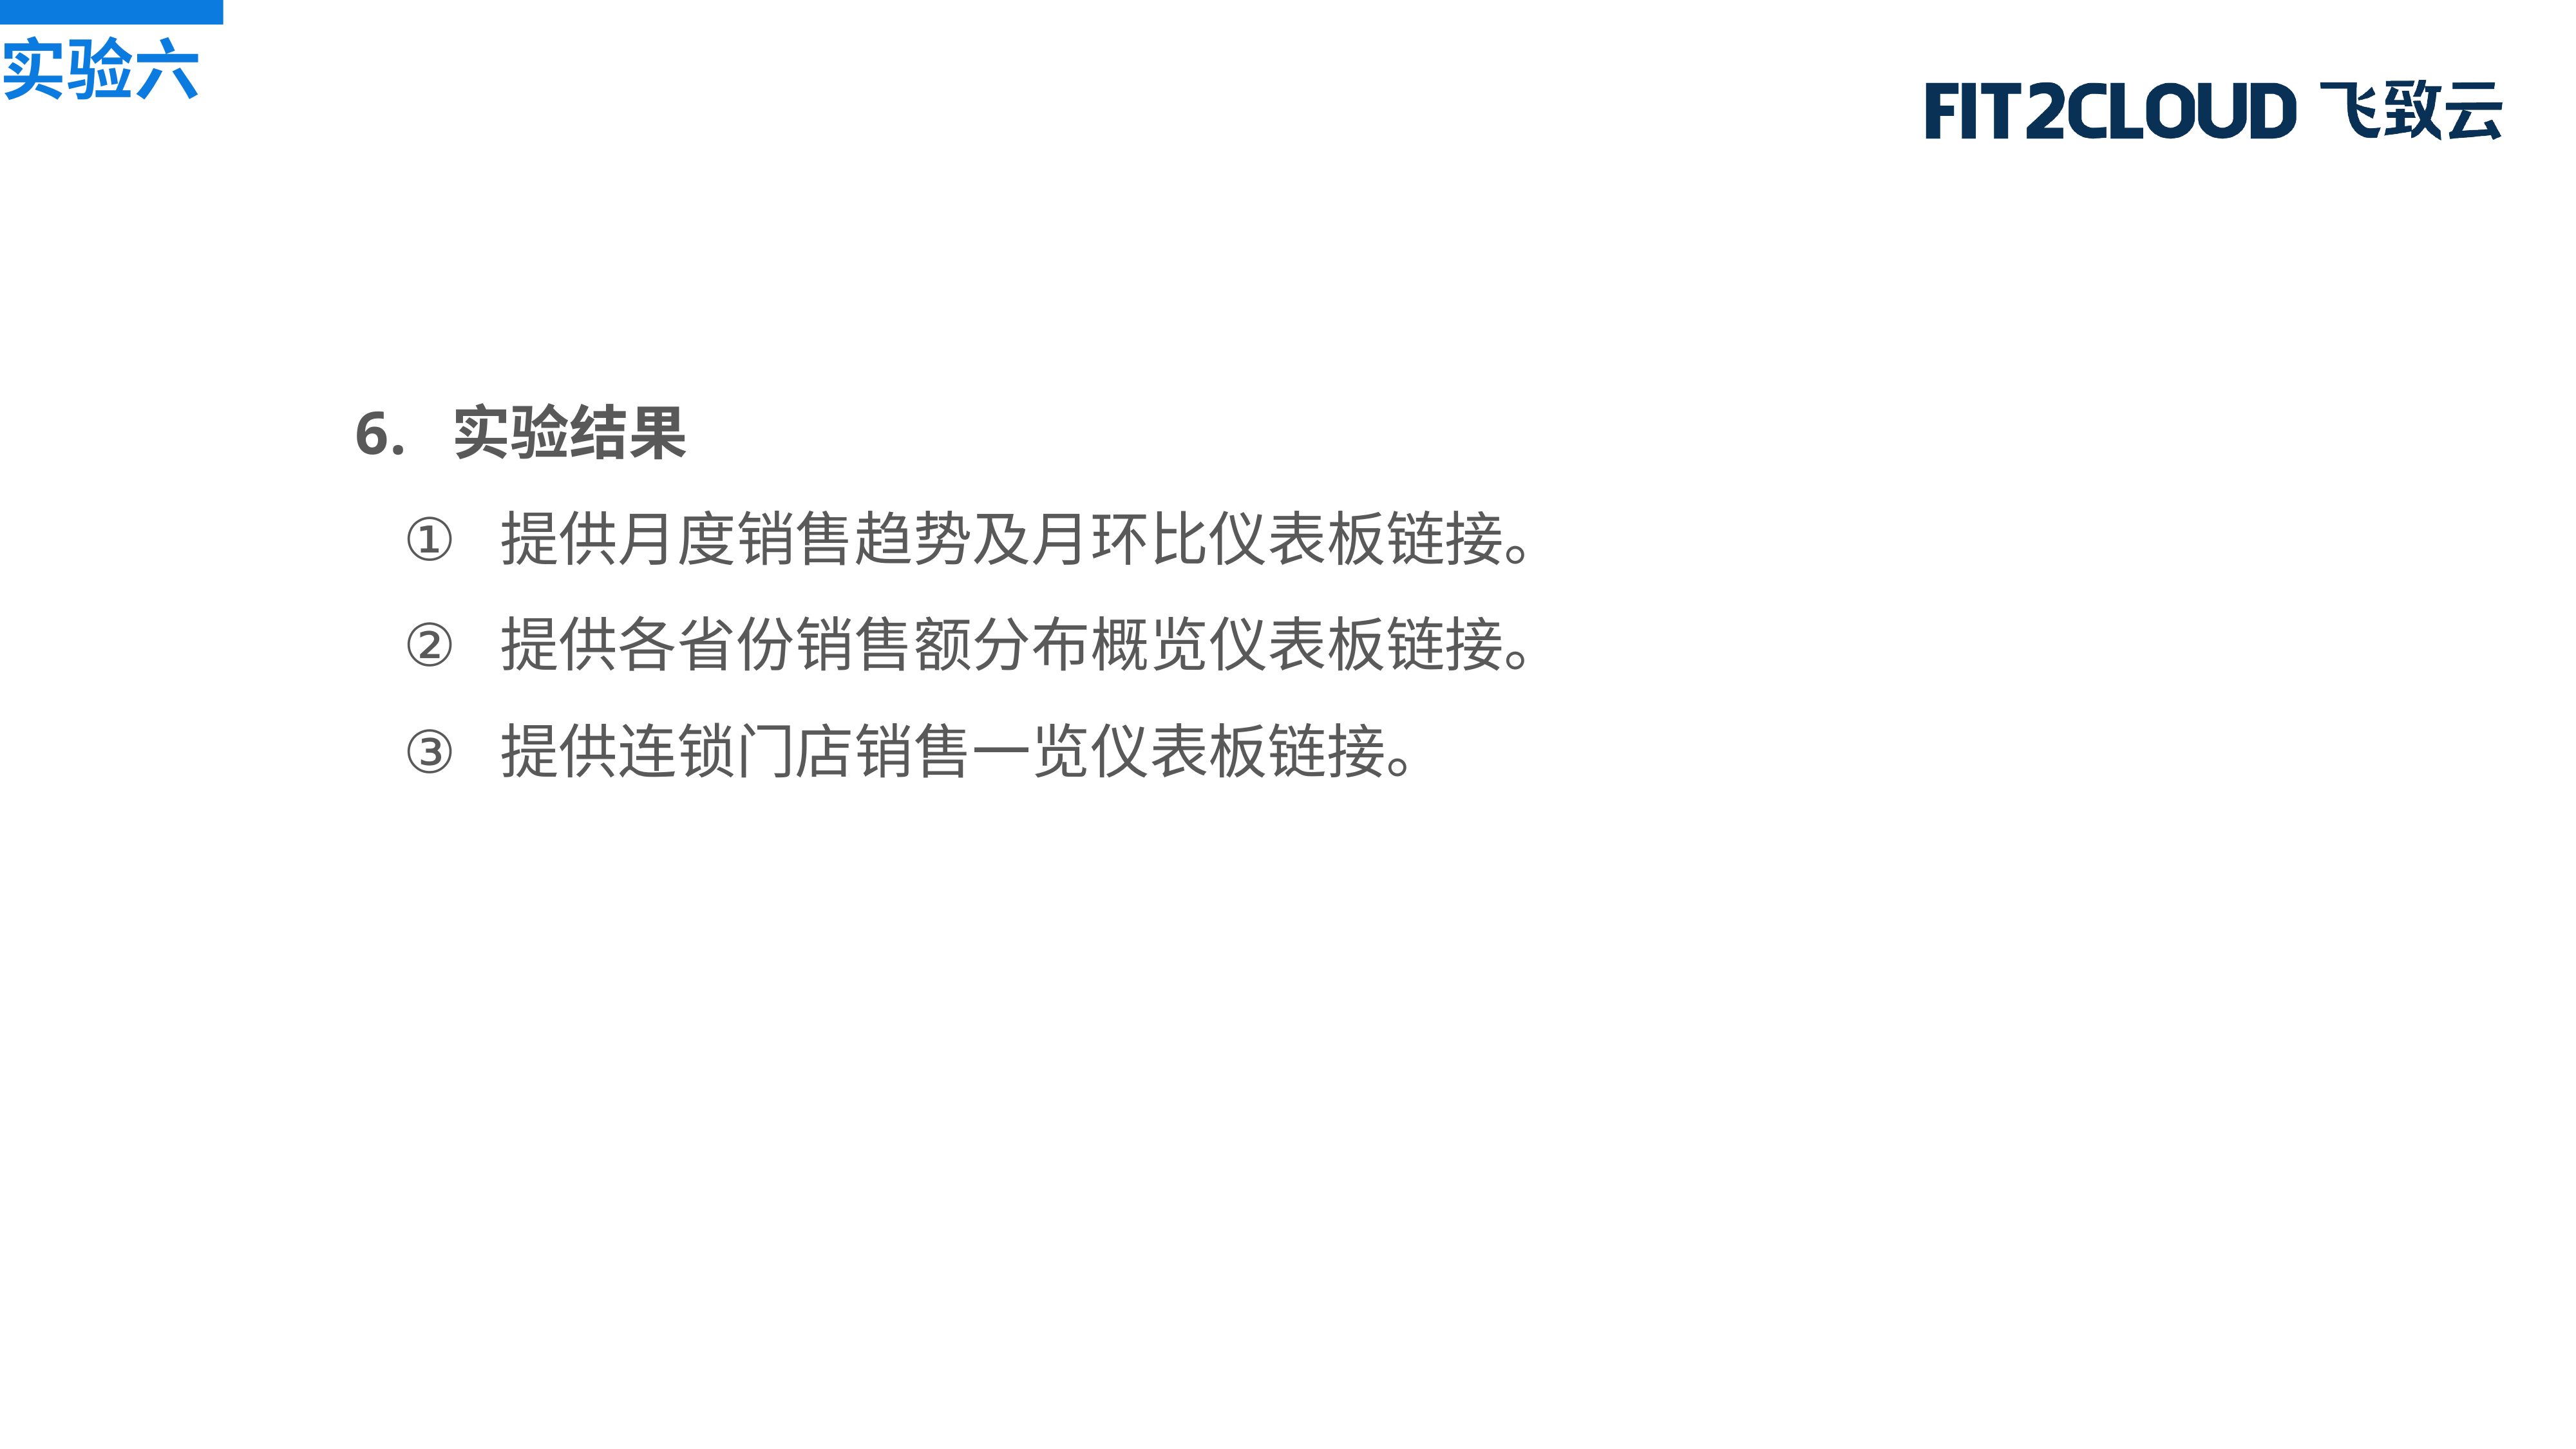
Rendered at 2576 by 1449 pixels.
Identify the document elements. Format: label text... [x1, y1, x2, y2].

text_box 实验结果 提供月度销售趋势及月环比仪表板链接。 提供各省份销售额分布概览仪表板链接。 提供连锁门店销售一览仪表板链接。 [347, 109, 2357, 1013]
text_box [0, 0, 223, 25]
text_box 实验六 [0, 26, 244, 184]
picture [1926, 80, 2503, 140]
